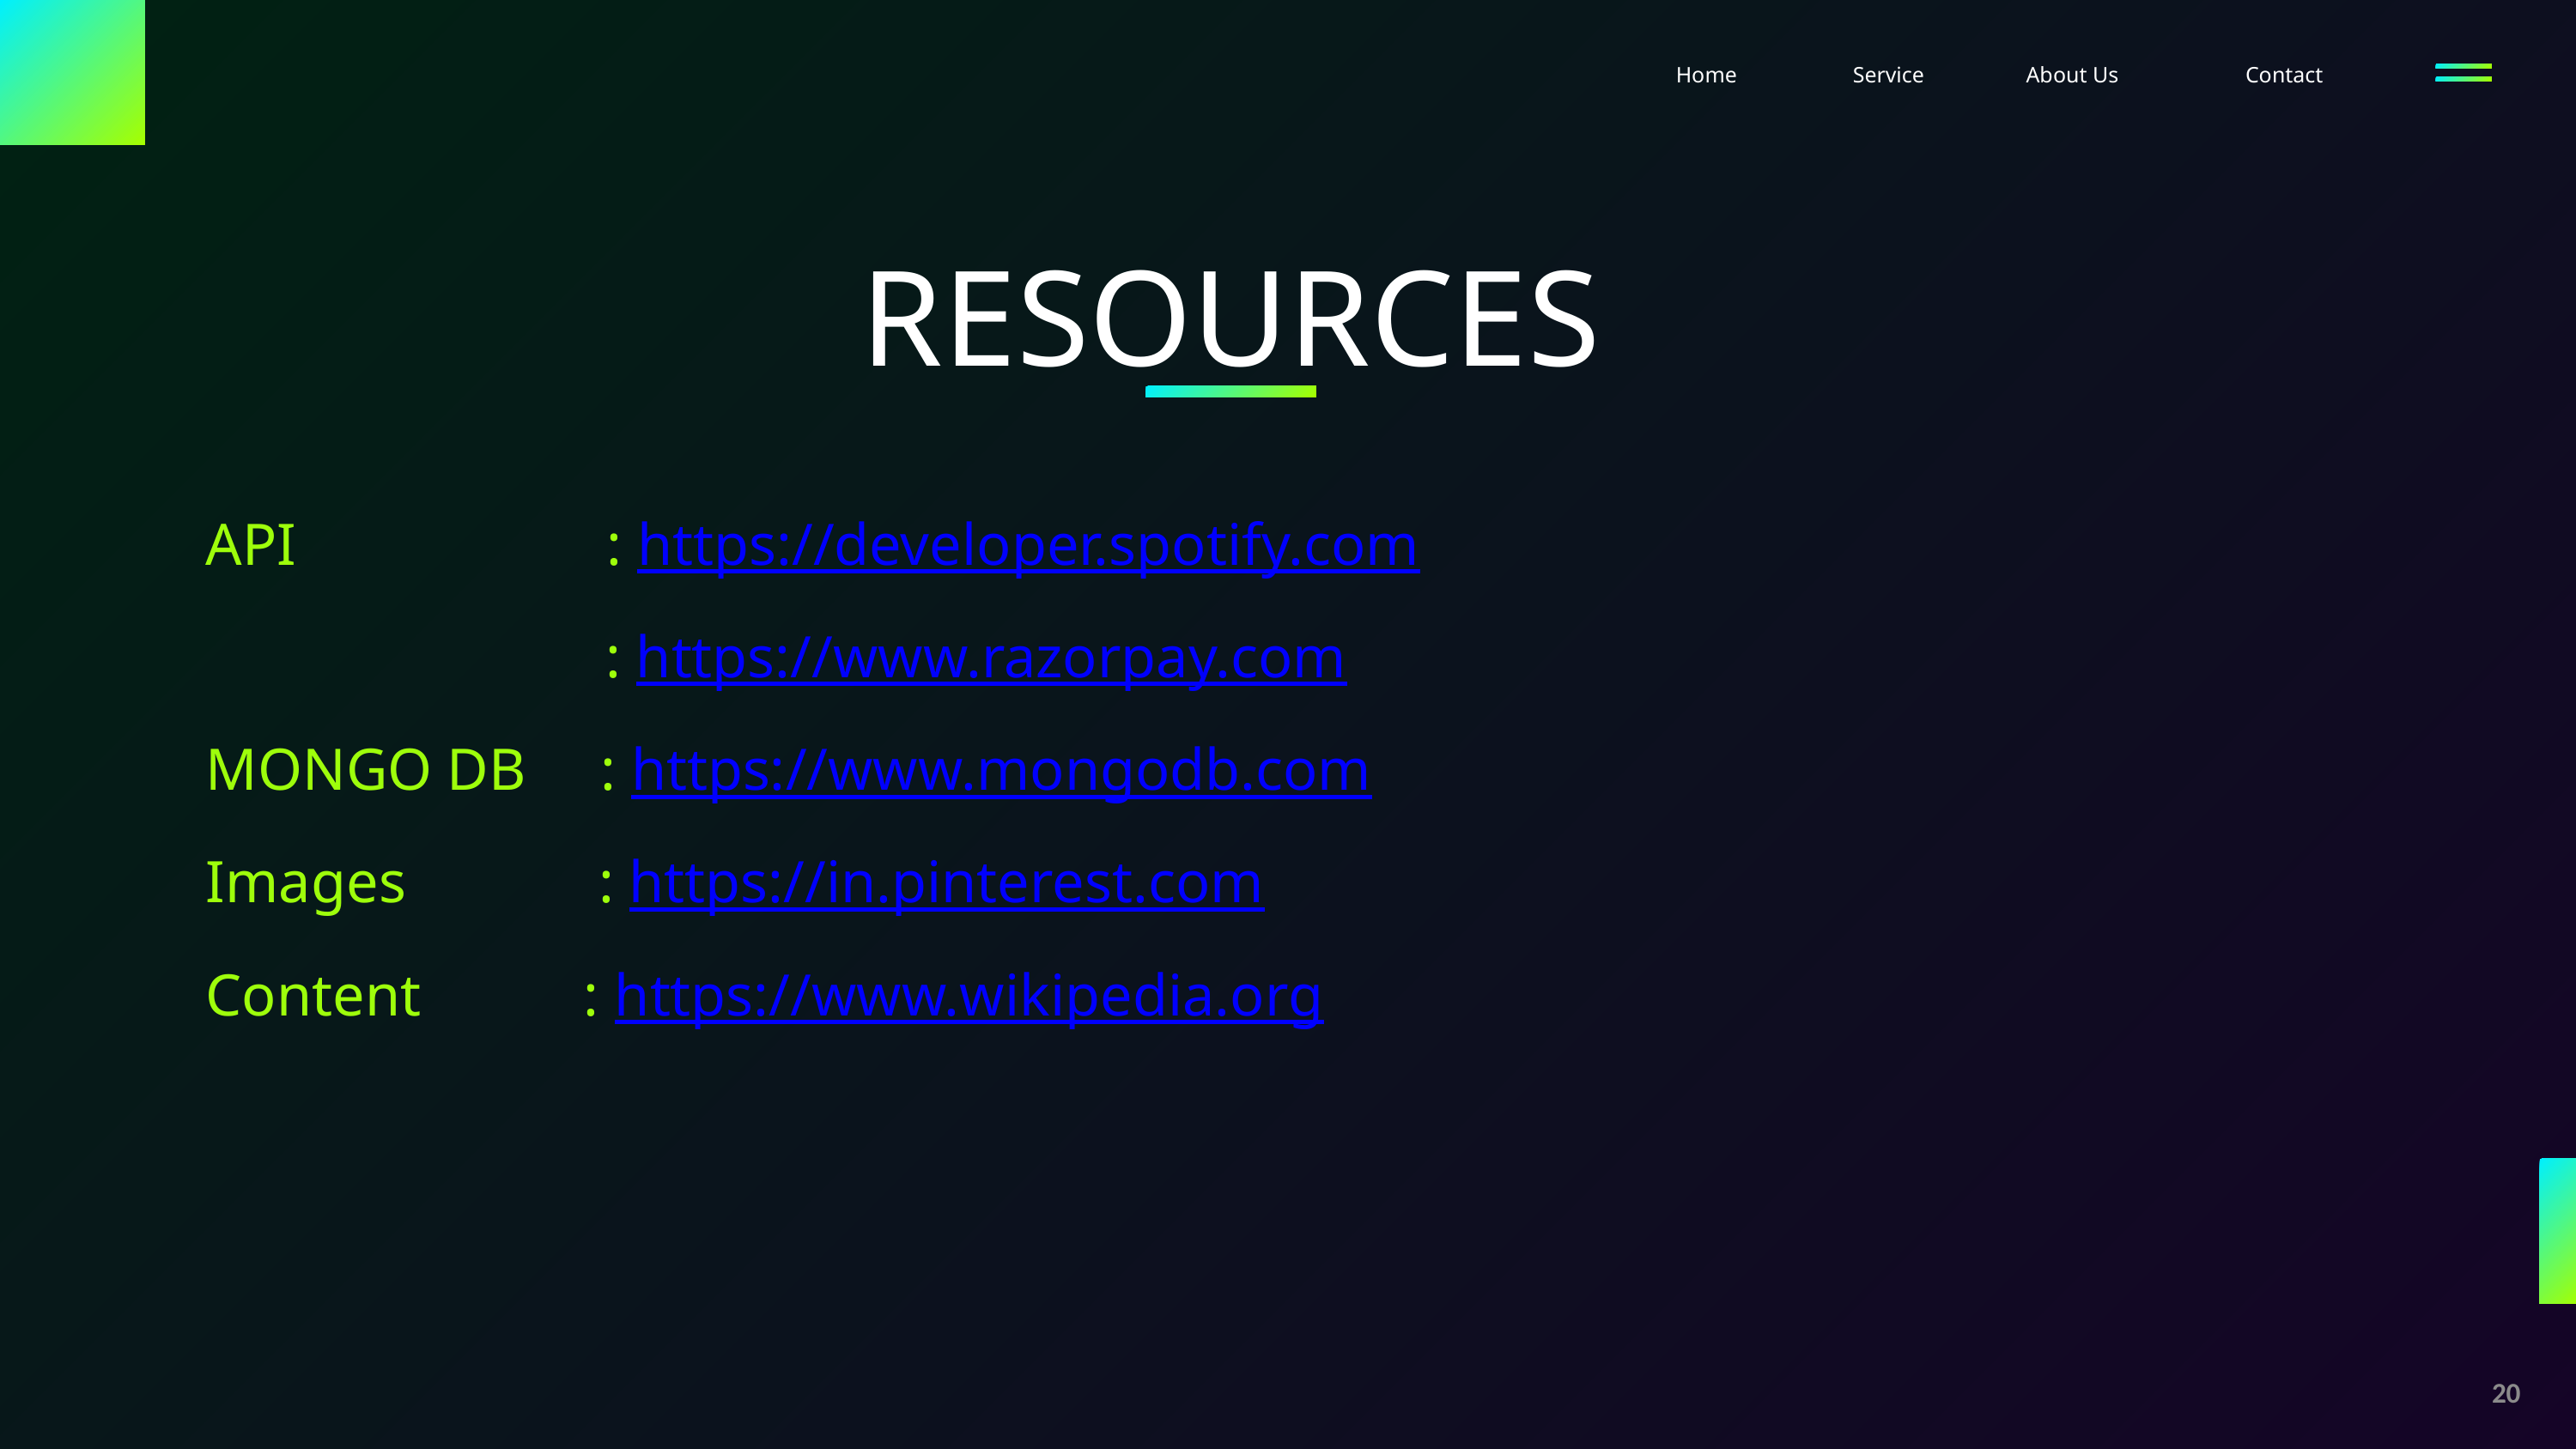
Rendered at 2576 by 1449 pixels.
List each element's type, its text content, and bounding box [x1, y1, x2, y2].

text_box API : https://developer.spotify.com : https://www.razorpay.com MONGO DB : https://www.mongodb.com Images : https://in.pinterest.com Content : https://www.wikipedia.org [193, 466, 2178, 1155]
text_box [2435, 64, 2493, 69]
text_box RESOURCES [786, 207, 1676, 392]
text_box Contact [2245, 57, 2384, 88]
text_box Home [1675, 57, 1790, 88]
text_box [2539, 1158, 2576, 1304]
text_box About Us [2026, 57, 2176, 88]
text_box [1145, 385, 1316, 397]
text_box Service [1852, 57, 1957, 88]
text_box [0, 0, 145, 145]
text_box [2435, 76, 2493, 82]
text_box 20 [2233, 1365, 2534, 1417]
